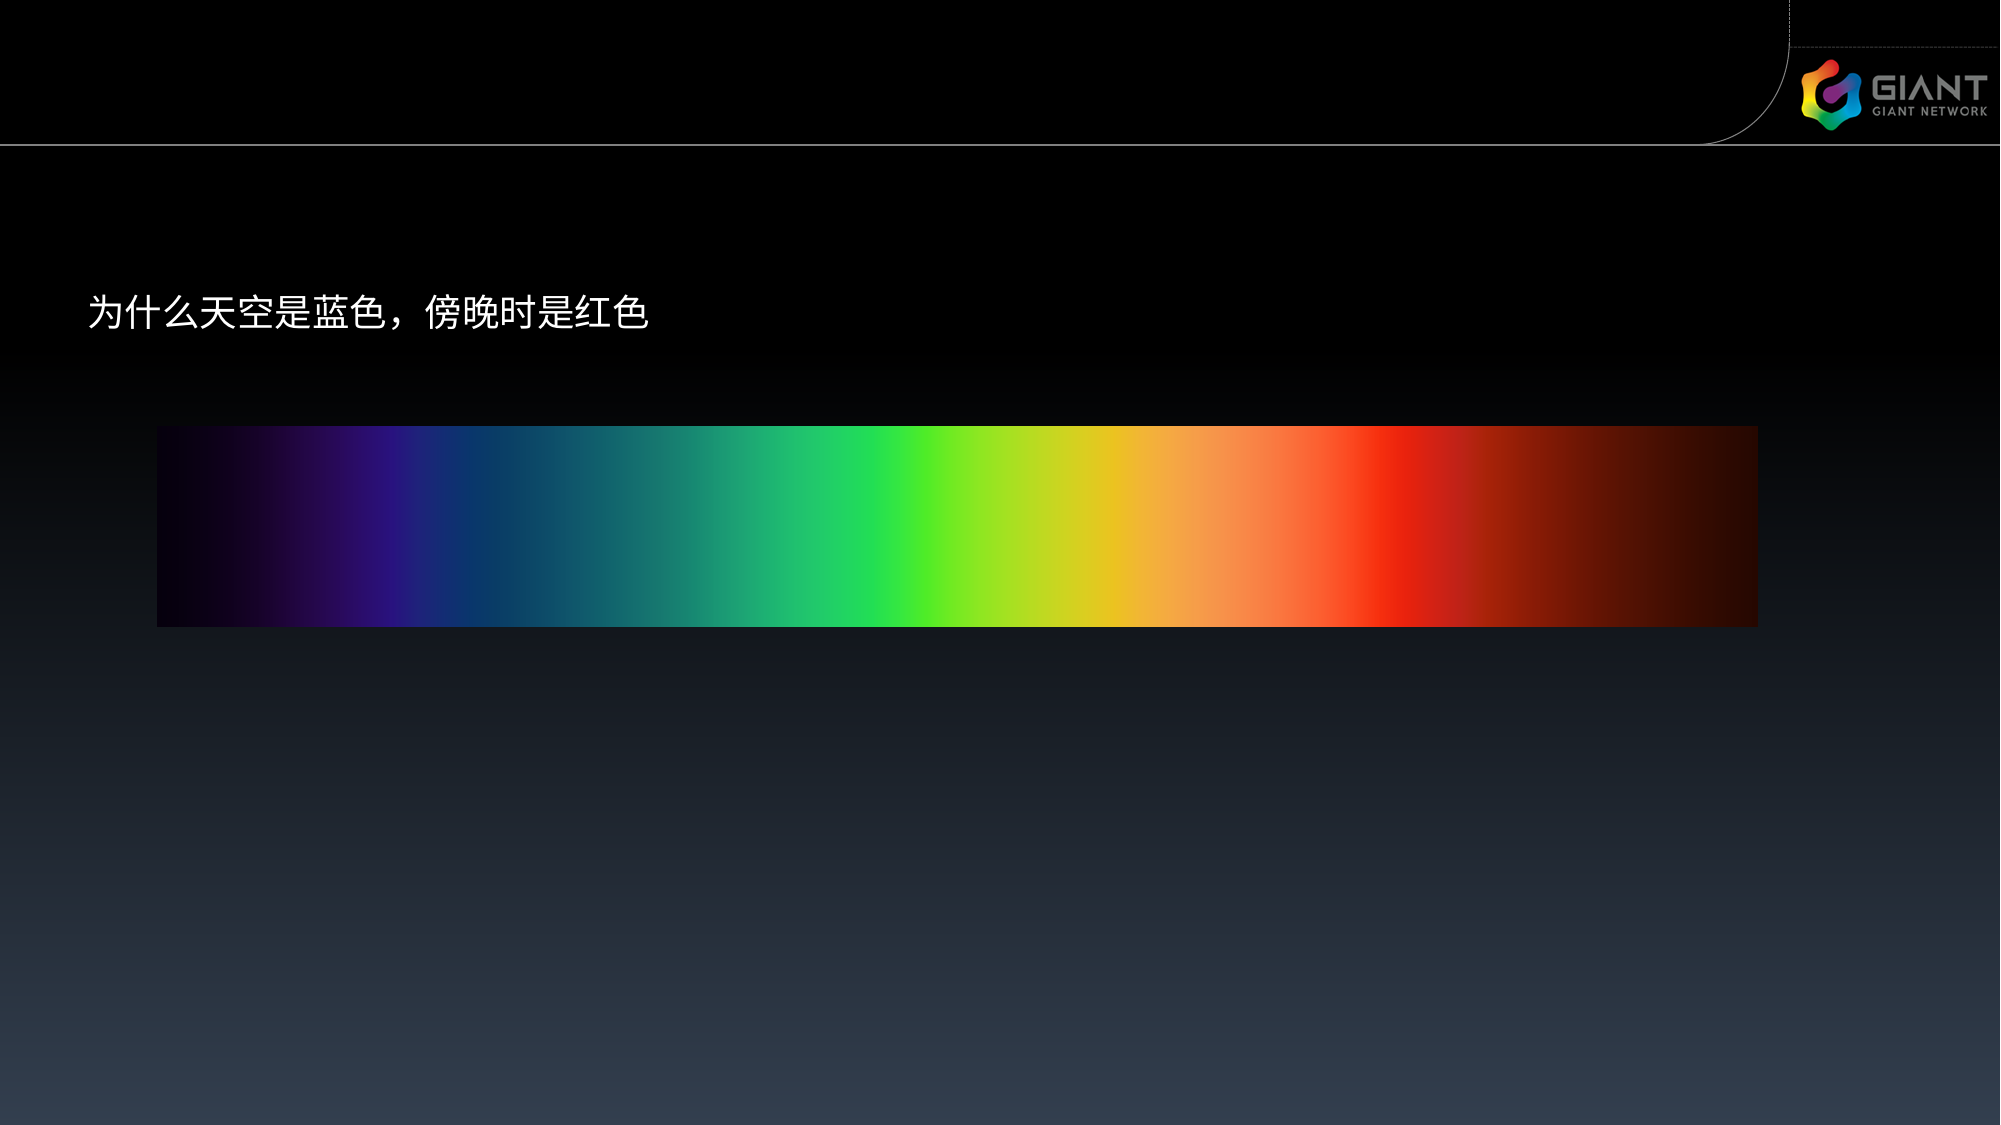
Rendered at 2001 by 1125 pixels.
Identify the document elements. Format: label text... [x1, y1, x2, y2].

picture [157, 426, 1758, 627]
picture [1789, 48, 1999, 144]
text_box 为什么天空是蓝色，傍晚时是红色 [72, 281, 847, 342]
